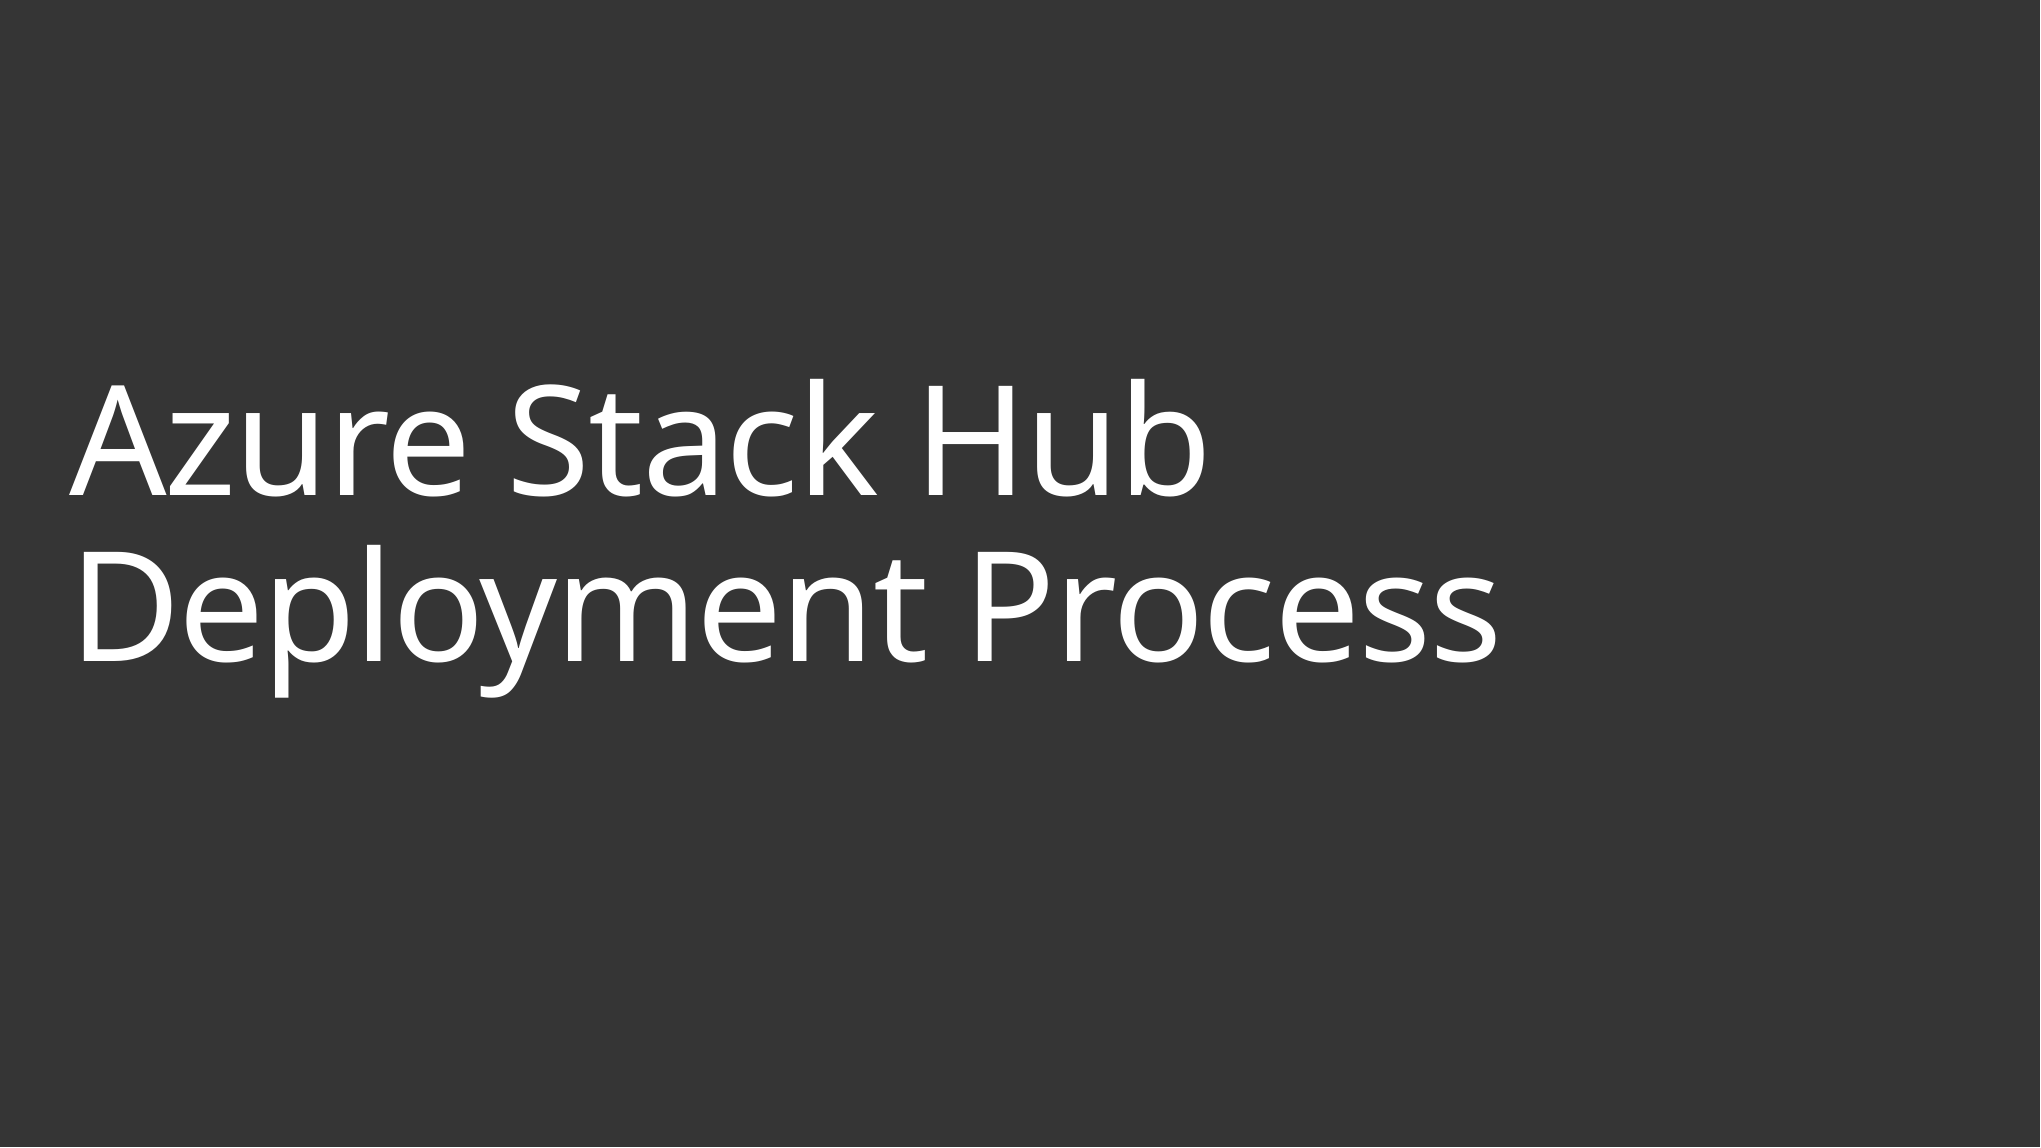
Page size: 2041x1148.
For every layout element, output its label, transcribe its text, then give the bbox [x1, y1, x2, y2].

title Azure Stack Hub Deployment Process [45, 348, 1995, 720]
